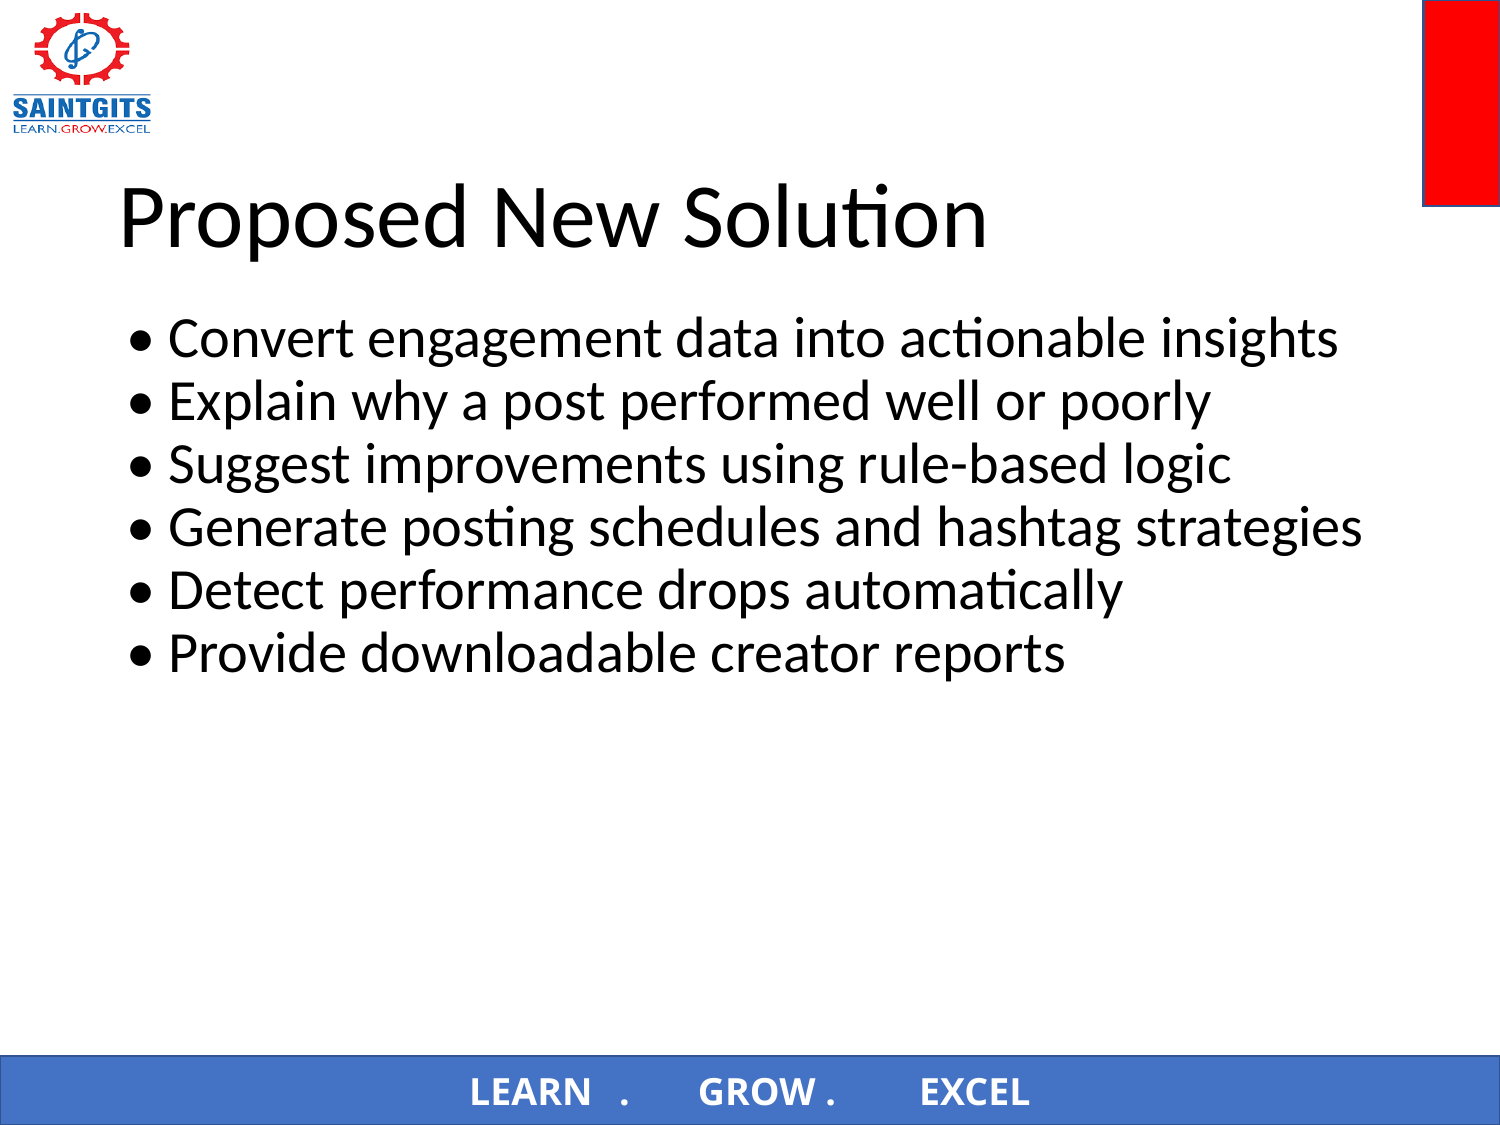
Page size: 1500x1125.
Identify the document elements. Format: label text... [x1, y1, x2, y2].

text_box [1423, 0, 1500, 207]
list • Convert engagement data into actionable insights • Explain why a post performed well or poorly • Suggest improvements using rule-based logic • Generate posting schedules and hashtag strategies • Detect performance drops automatically • Provide downloadable creator reports [103, 299, 1397, 1014]
text_box LEARN . GROW . EXCEL [0, 1056, 1500, 1125]
picture [0, 10, 165, 135]
title Proposed New Solution [103, 59, 1397, 278]
